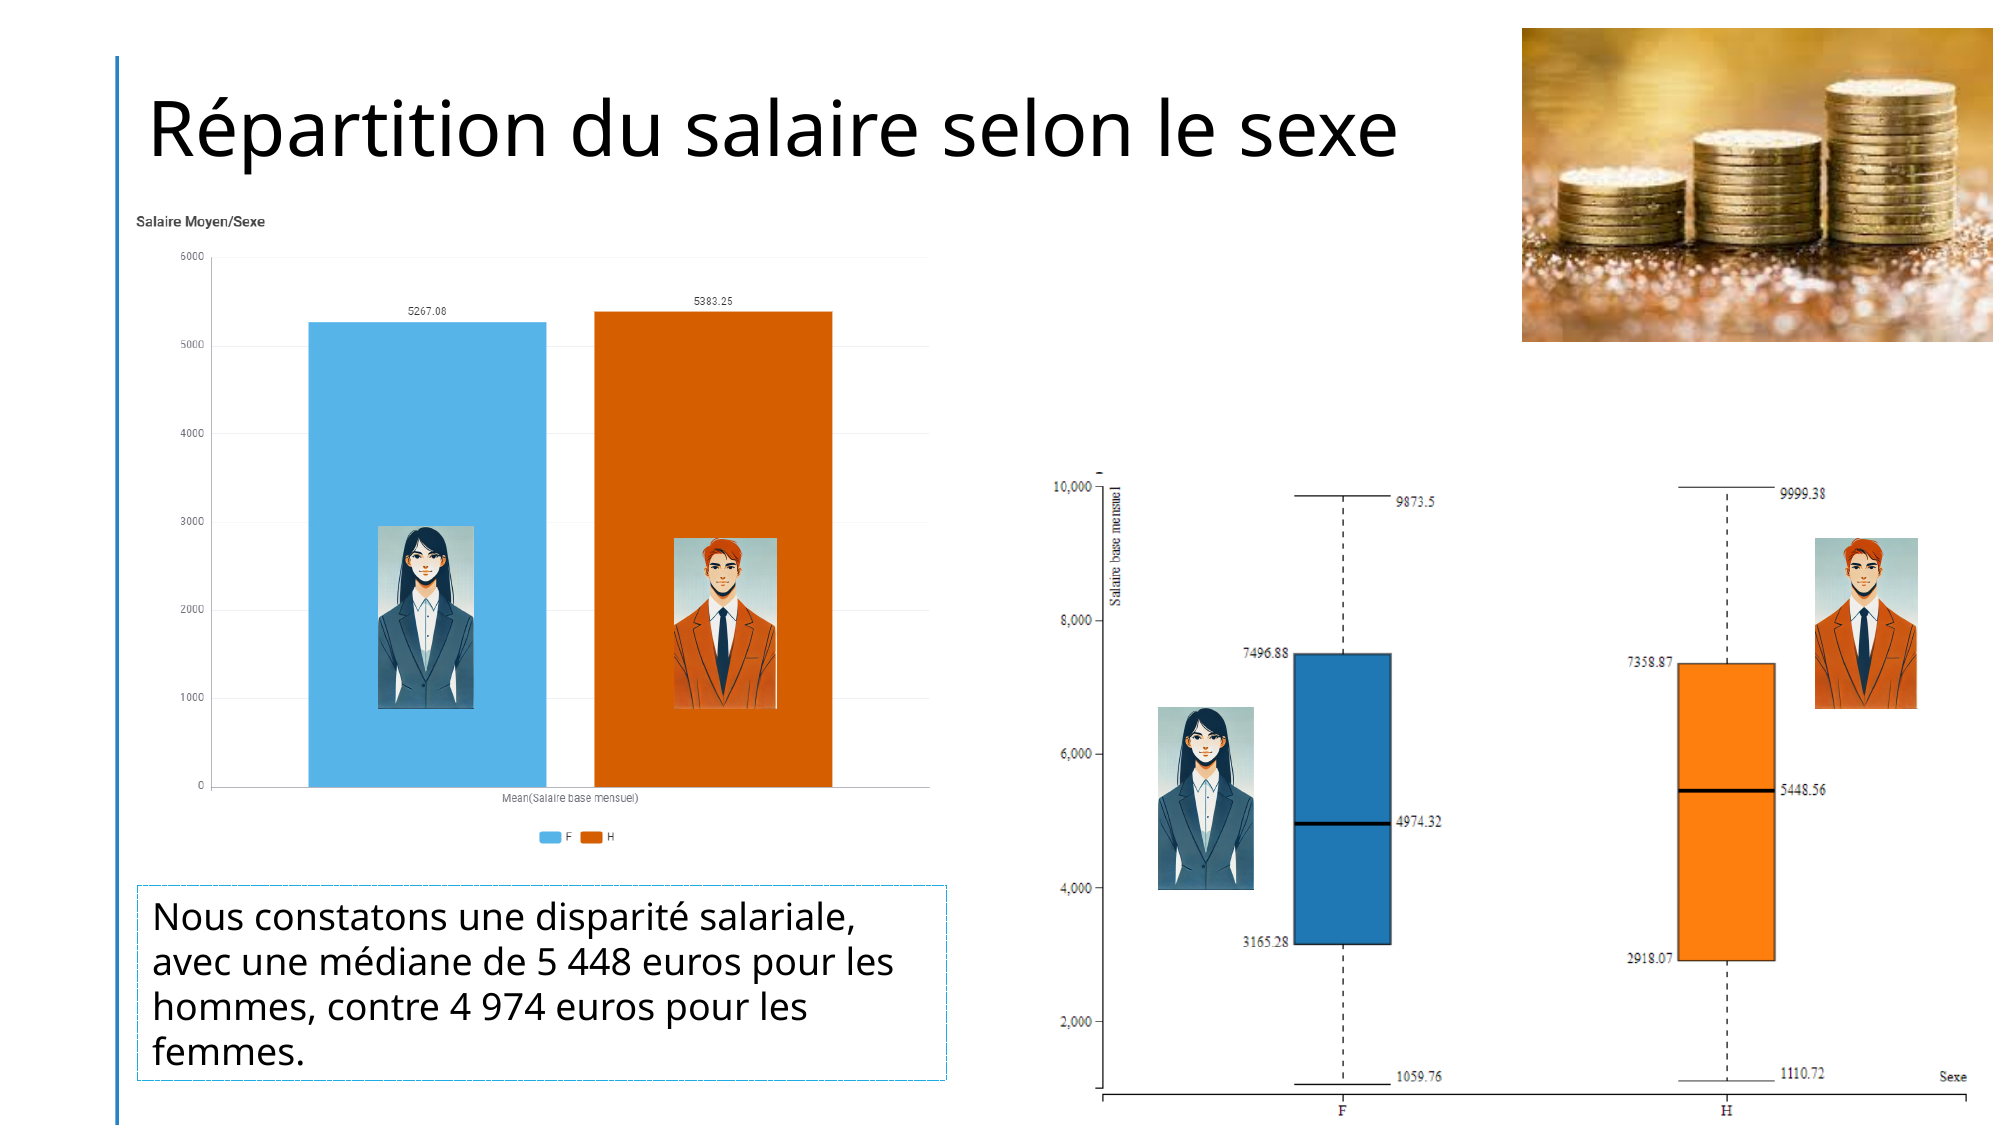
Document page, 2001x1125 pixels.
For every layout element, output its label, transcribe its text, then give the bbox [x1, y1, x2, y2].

title Répartition du salaire selon le sexe [132, 59, 1521, 205]
picture [1521, 28, 1993, 342]
picture [136, 204, 1017, 848]
text_box Nous constatons une disparité salariale, avec une médiane de 5 448 euros pour les hommes, contre 4 974 euros pour les femmes. [137, 885, 947, 1081]
picture [1051, 471, 2000, 1125]
